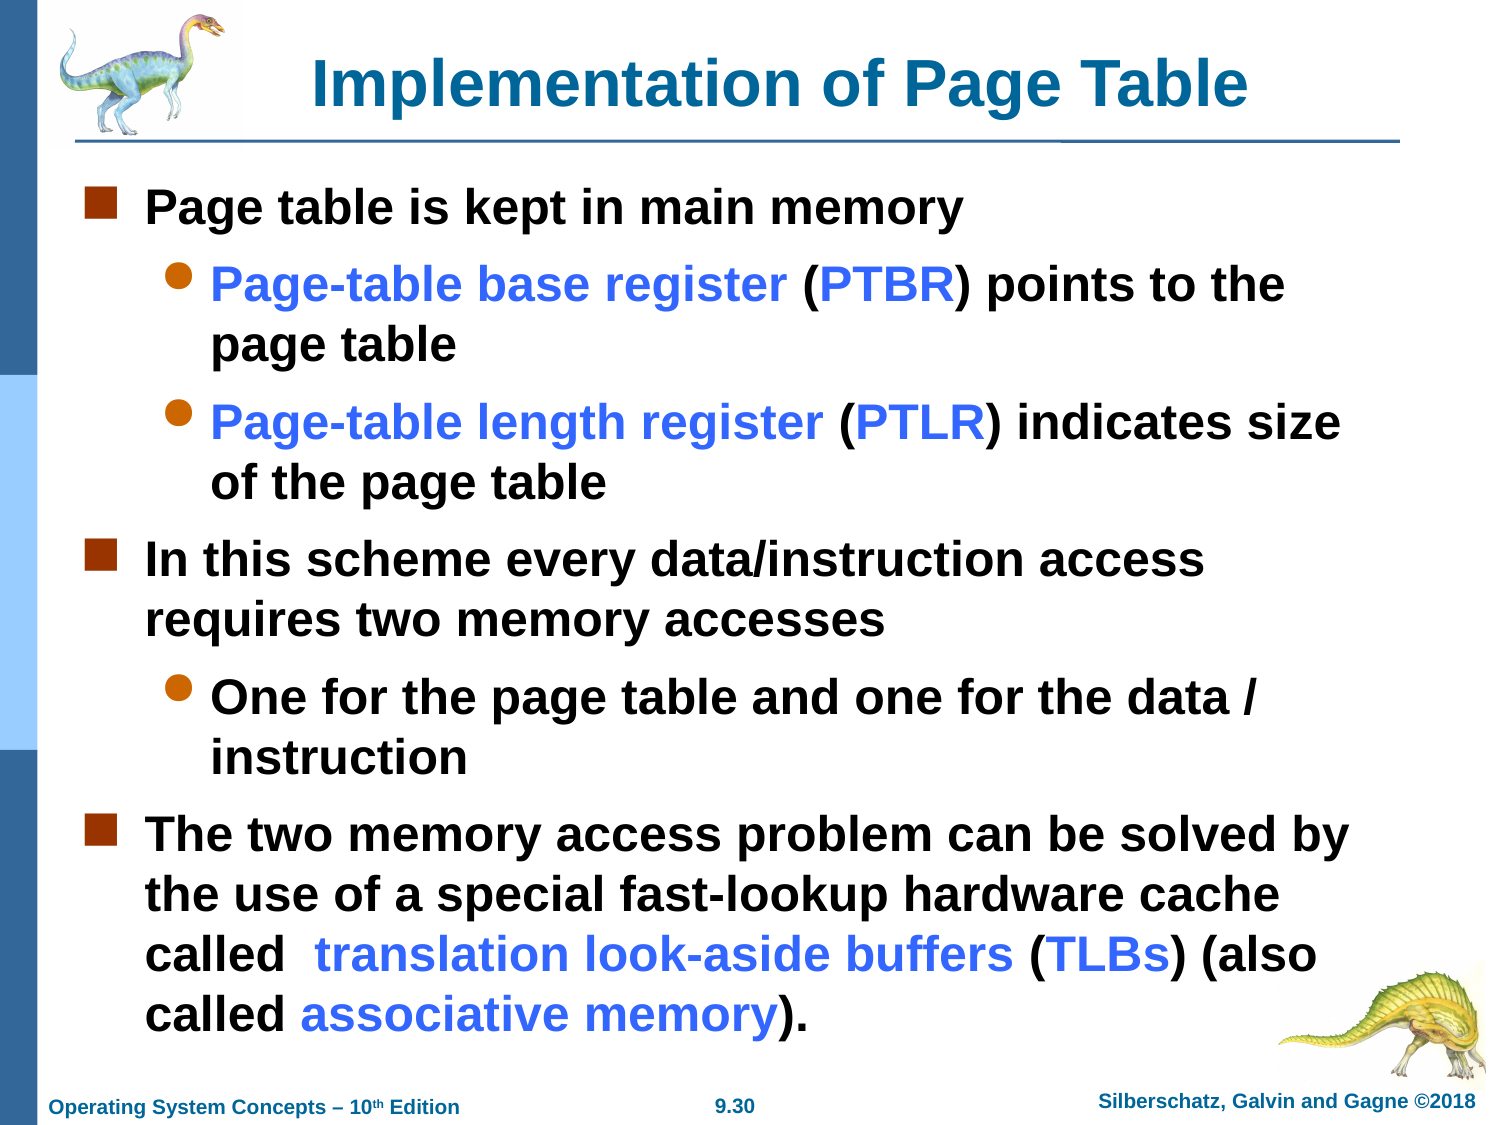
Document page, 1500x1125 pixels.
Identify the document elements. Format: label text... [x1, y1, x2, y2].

title Implementation of Page Table [106, 32, 1456, 128]
list Page table is kept in main memory Page-table base register (PTBR) points to the page table Page-table length register (PTLR) indicates size of the page table In this scheme every data/instruction access requires two memory accesses One for the page table and one for the data / instruction The two memory access problem can be solved by the use of a special fast-lookup hardware cache called translation look-aside buffers (TLBs) (also called associative memory). [73, 166, 1415, 936]
picture [1275, 959, 1486, 1090]
picture [46, 0, 243, 149]
